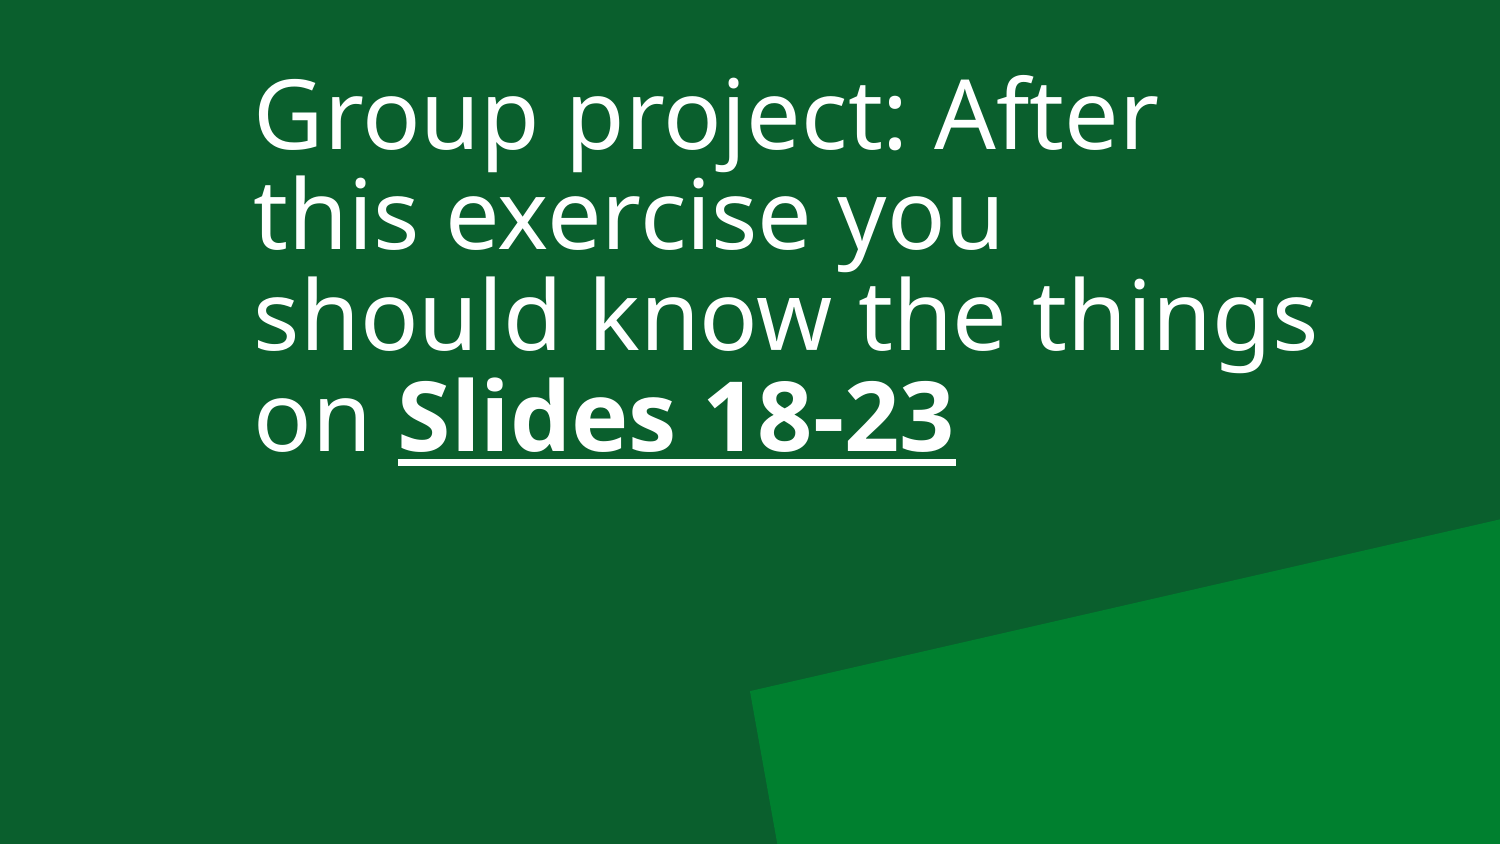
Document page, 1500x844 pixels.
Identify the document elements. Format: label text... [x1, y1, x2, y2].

title Group project: After this exercise you should know the things on Slides 18-23 [253, 61, 1324, 471]
